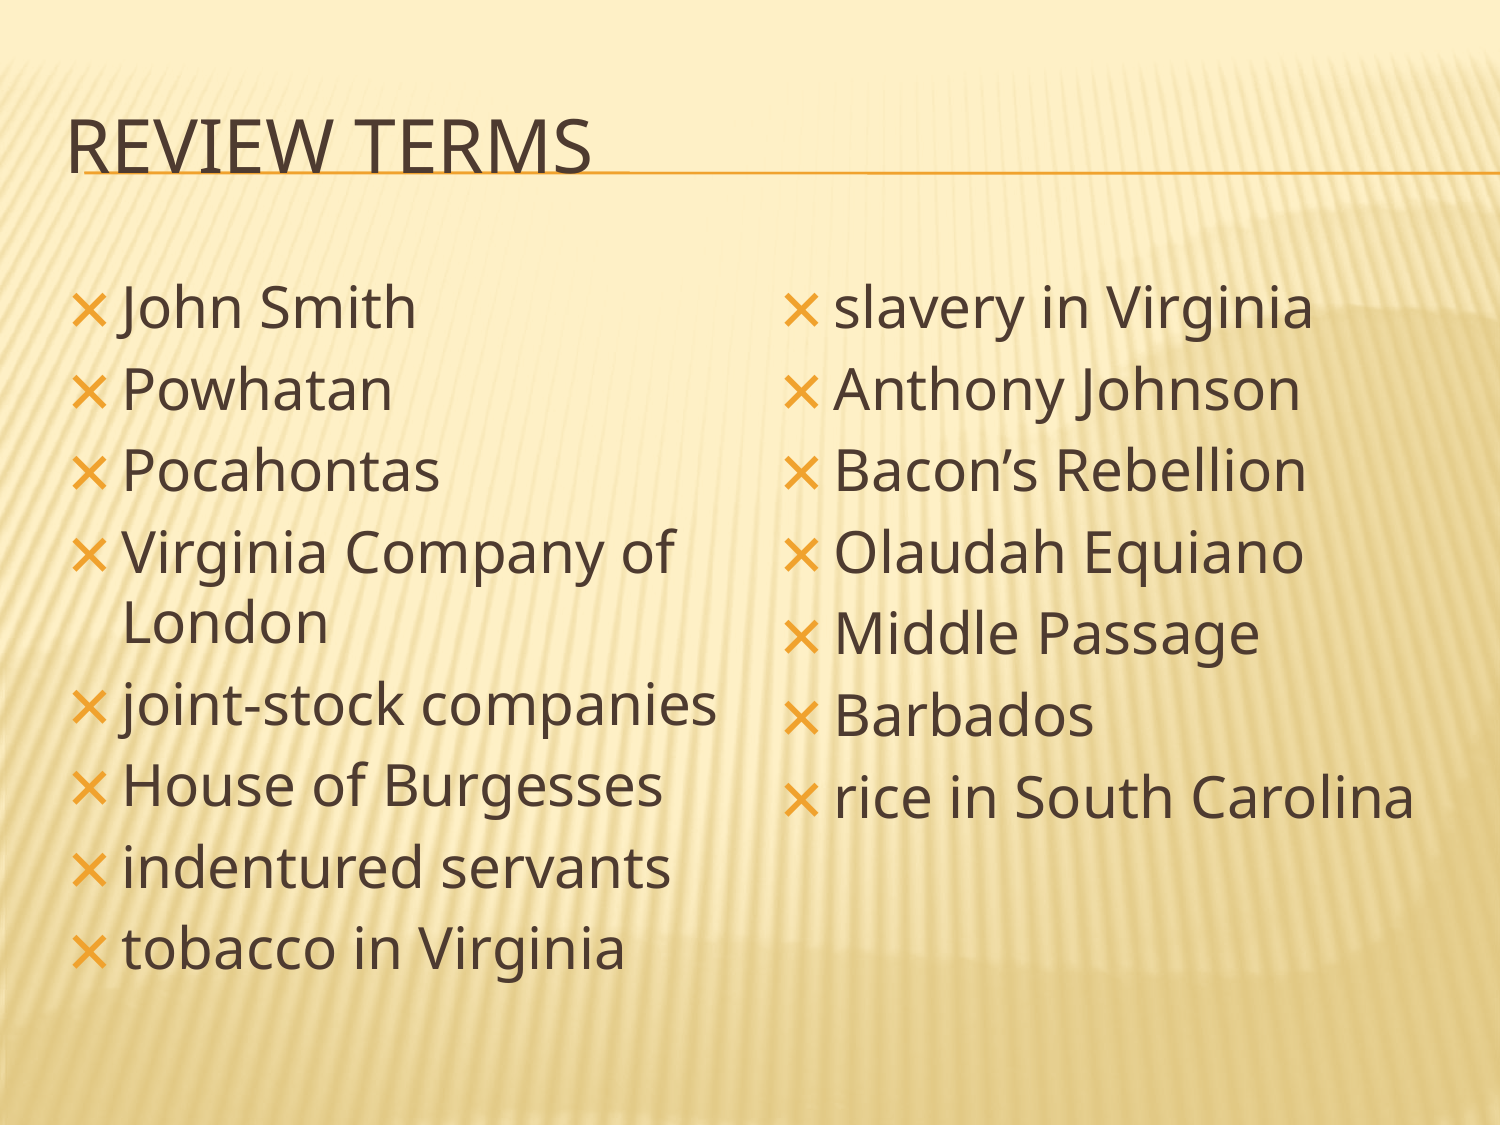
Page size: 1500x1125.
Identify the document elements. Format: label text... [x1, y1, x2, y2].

list slavery in Virginia Anthony Johnson Bacon’s Rebellion Olaudah Equiano Middle Passage Barbados rice in South Carolina [762, 262, 1475, 1038]
title REVIEW TERMS [49, 75, 1475, 213]
picture [0, 0, 1500, 1125]
list John Smith Powhatan Pocahontas Virginia Company of London joint-stock companies House of Burgesses indentured servants tobacco in Virginia [50, 262, 738, 1038]
